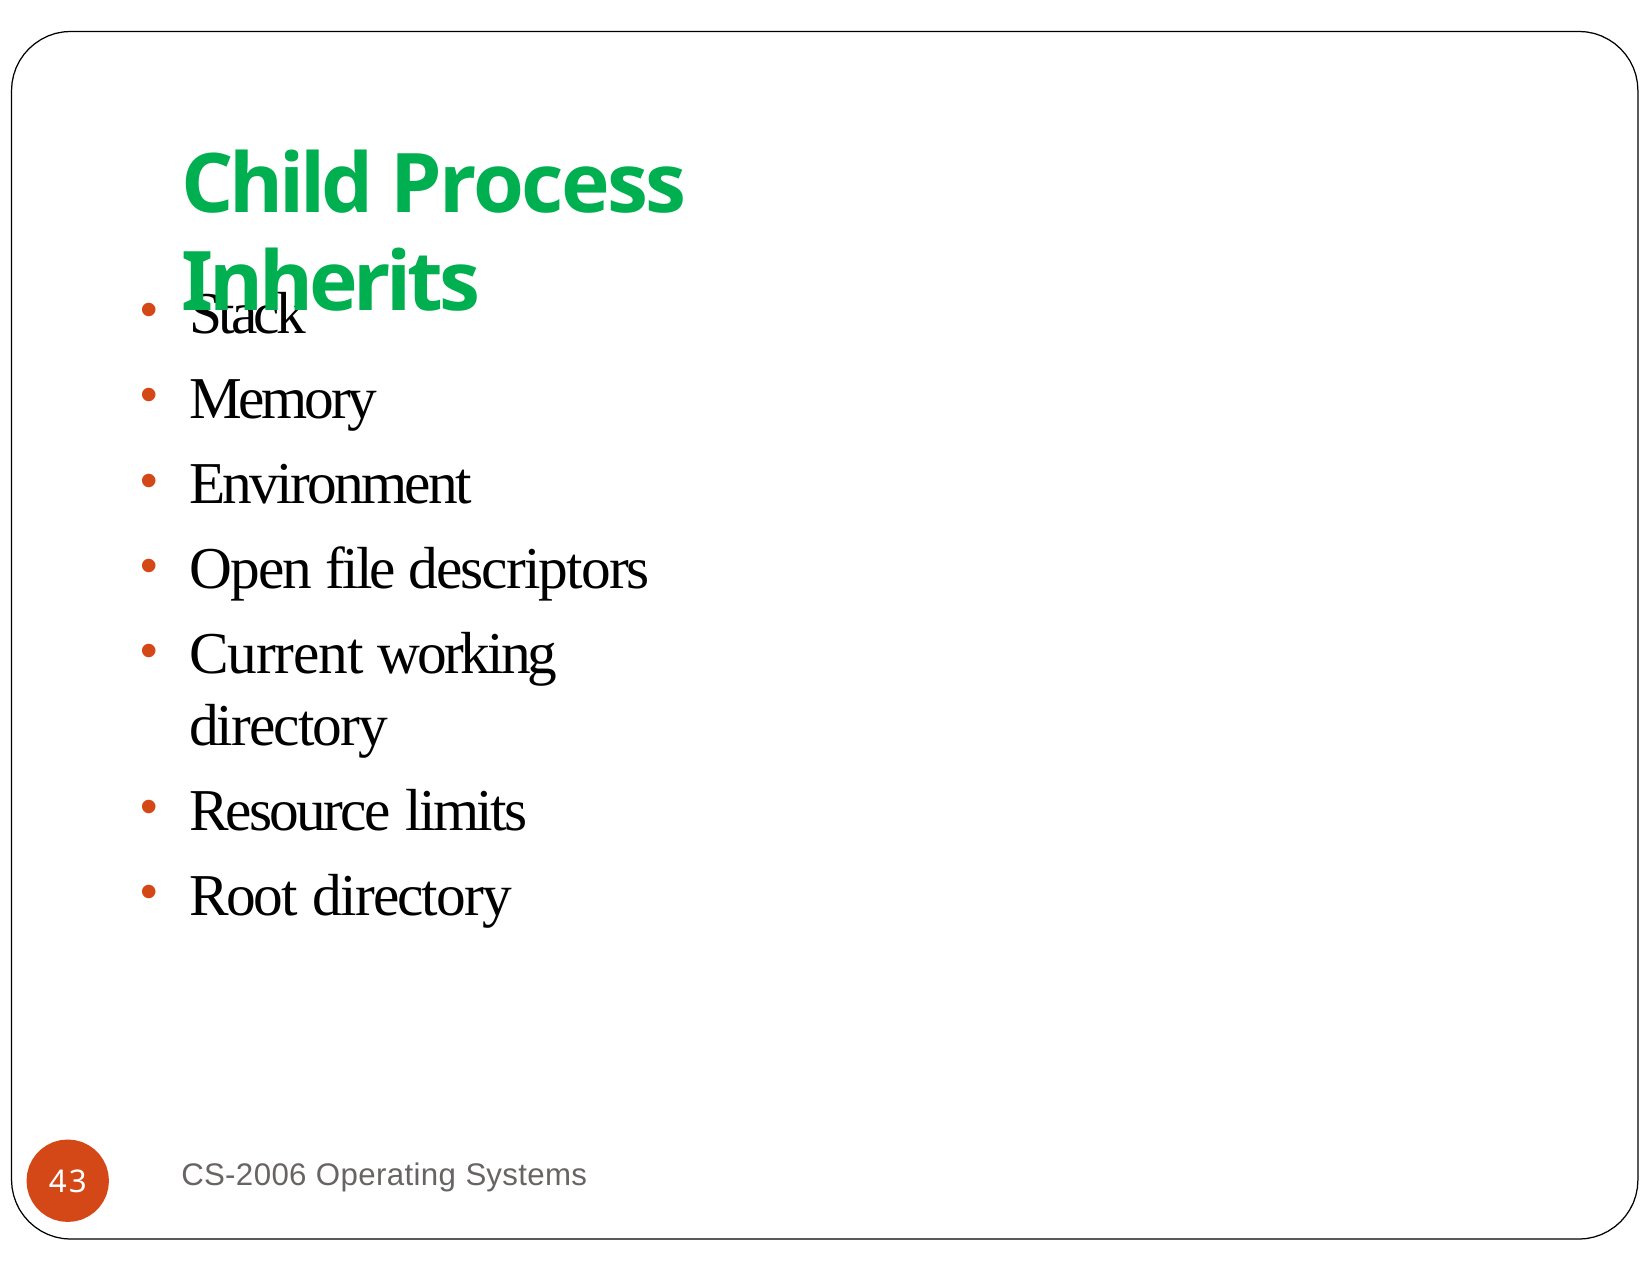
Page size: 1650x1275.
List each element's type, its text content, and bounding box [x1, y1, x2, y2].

text_box [26, 1139, 109, 1222]
title Child Process Inherits [179, 127, 937, 343]
text_box [42, 1161, 93, 1204]
text_box Stack Memory Environment Open file descriptors Current working directory Resource limits Root directory [137, 257, 769, 928]
footer CS-2006 Operating Systems [179, 1154, 590, 1275]
